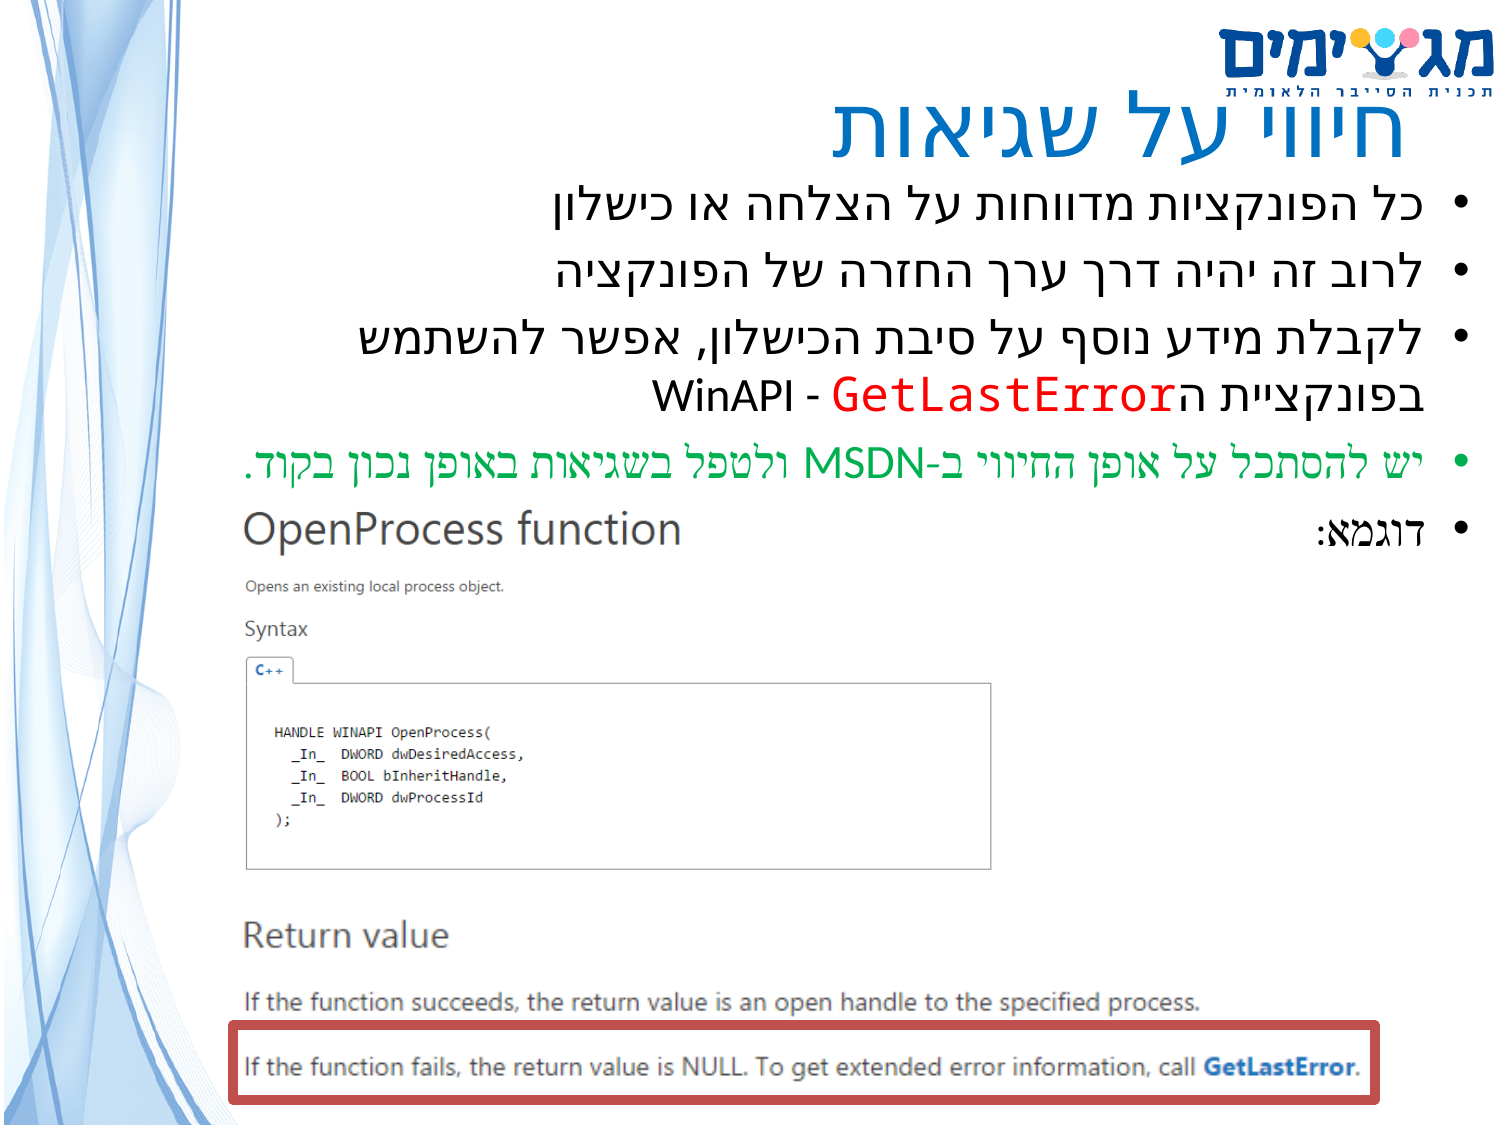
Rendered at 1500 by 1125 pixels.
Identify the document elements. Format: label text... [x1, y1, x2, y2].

list כל הפונקציות מדווחות על הצלחה או כישלון לרוב זה יהיה דרך ערך החזרה של הפונקציה לקבלת מידע נוסף על סיבת הכישלון, אפשר להשתמש בפונקציית הWinAPI - GetLastError יש להסתכל על אופן החיווי ב-MSDN ולטפל בשגיאות באופן נכון בקוד. דוגמא: [136, 165, 1485, 415]
title חיווי על שגיאות [75, 27, 1425, 215]
picture [1175, 0, 1500, 138]
picture [4, 0, 1376, 1125]
